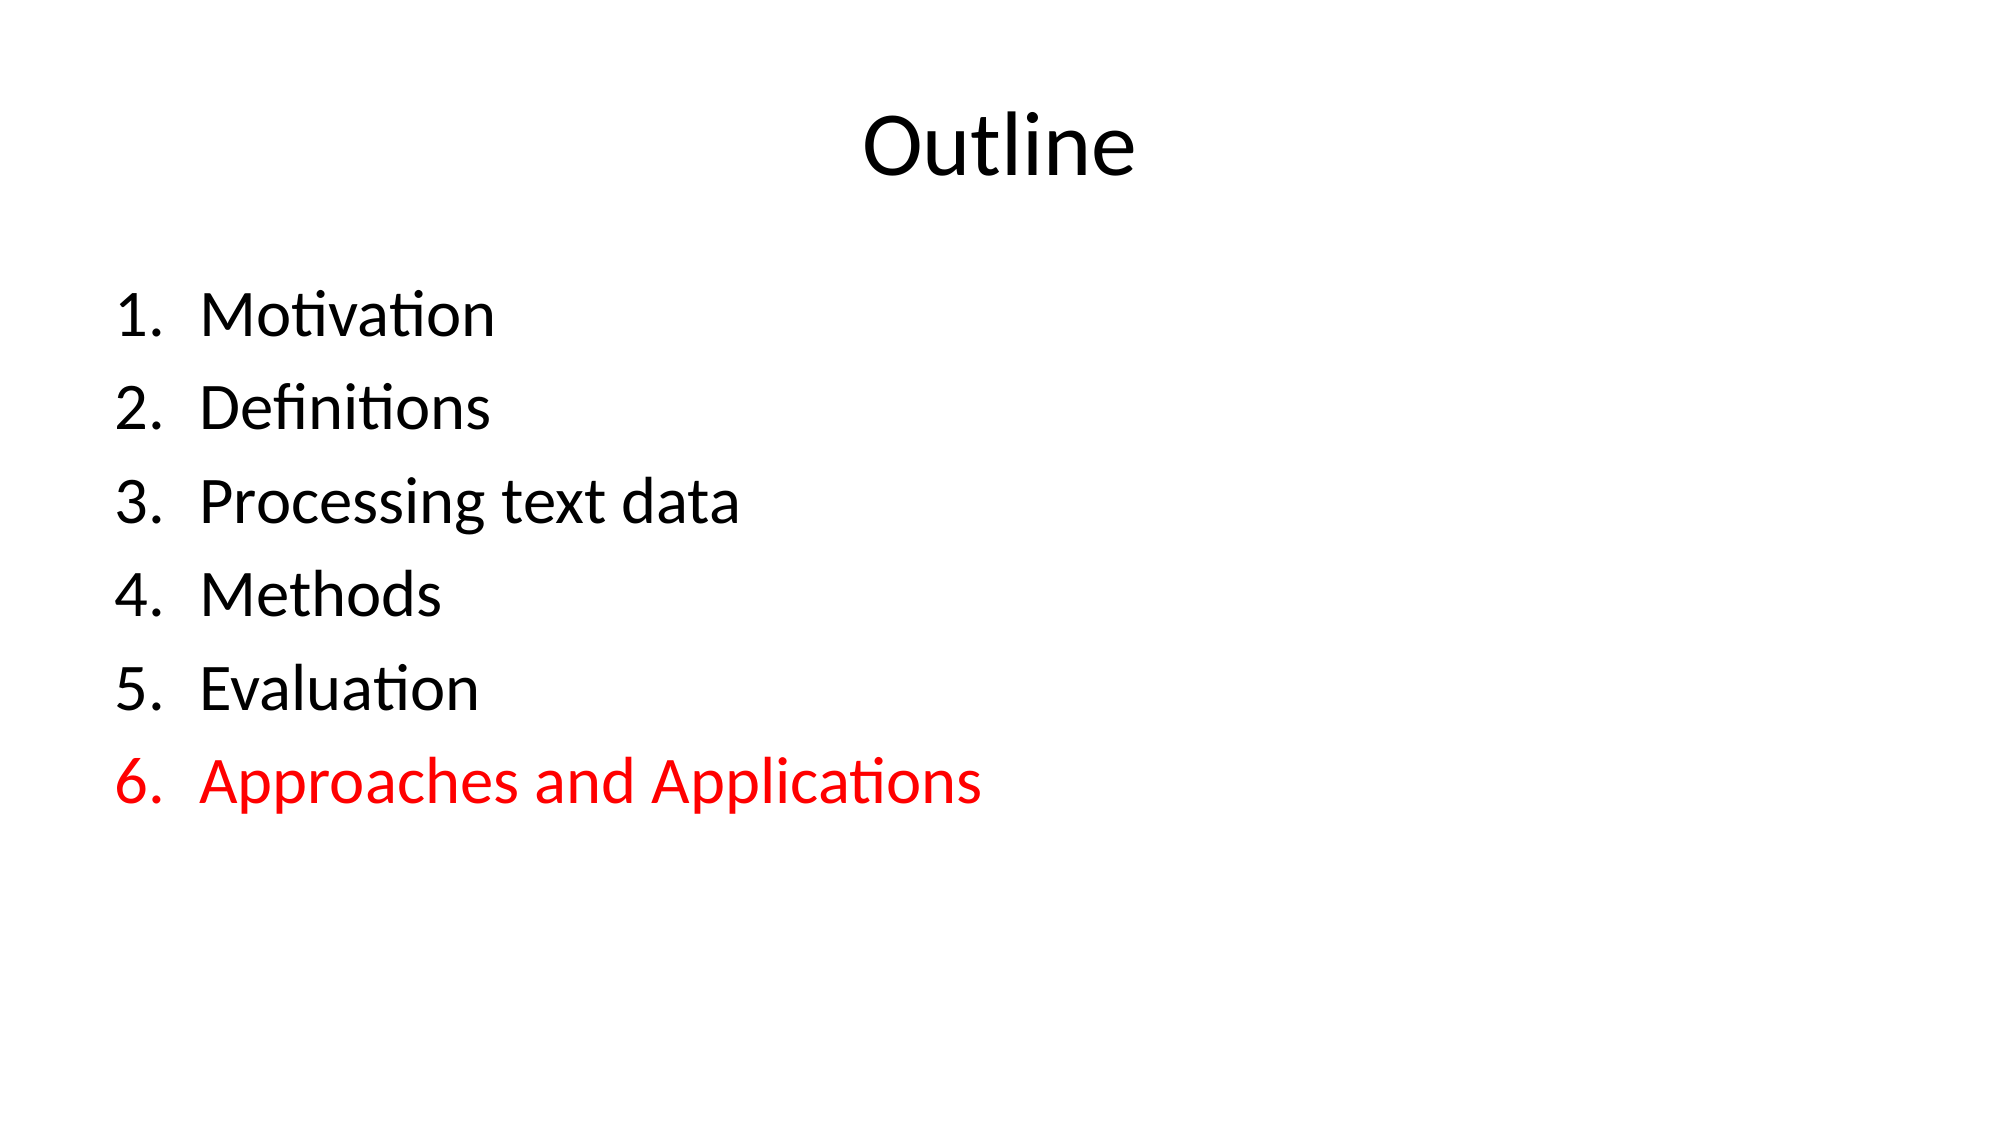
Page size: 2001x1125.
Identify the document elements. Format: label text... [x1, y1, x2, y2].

list Motivation Definitions Processing text data Methods Evaluation Approaches and Applications [99, 262, 1900, 1005]
title Outline [99, 45, 1900, 233]
